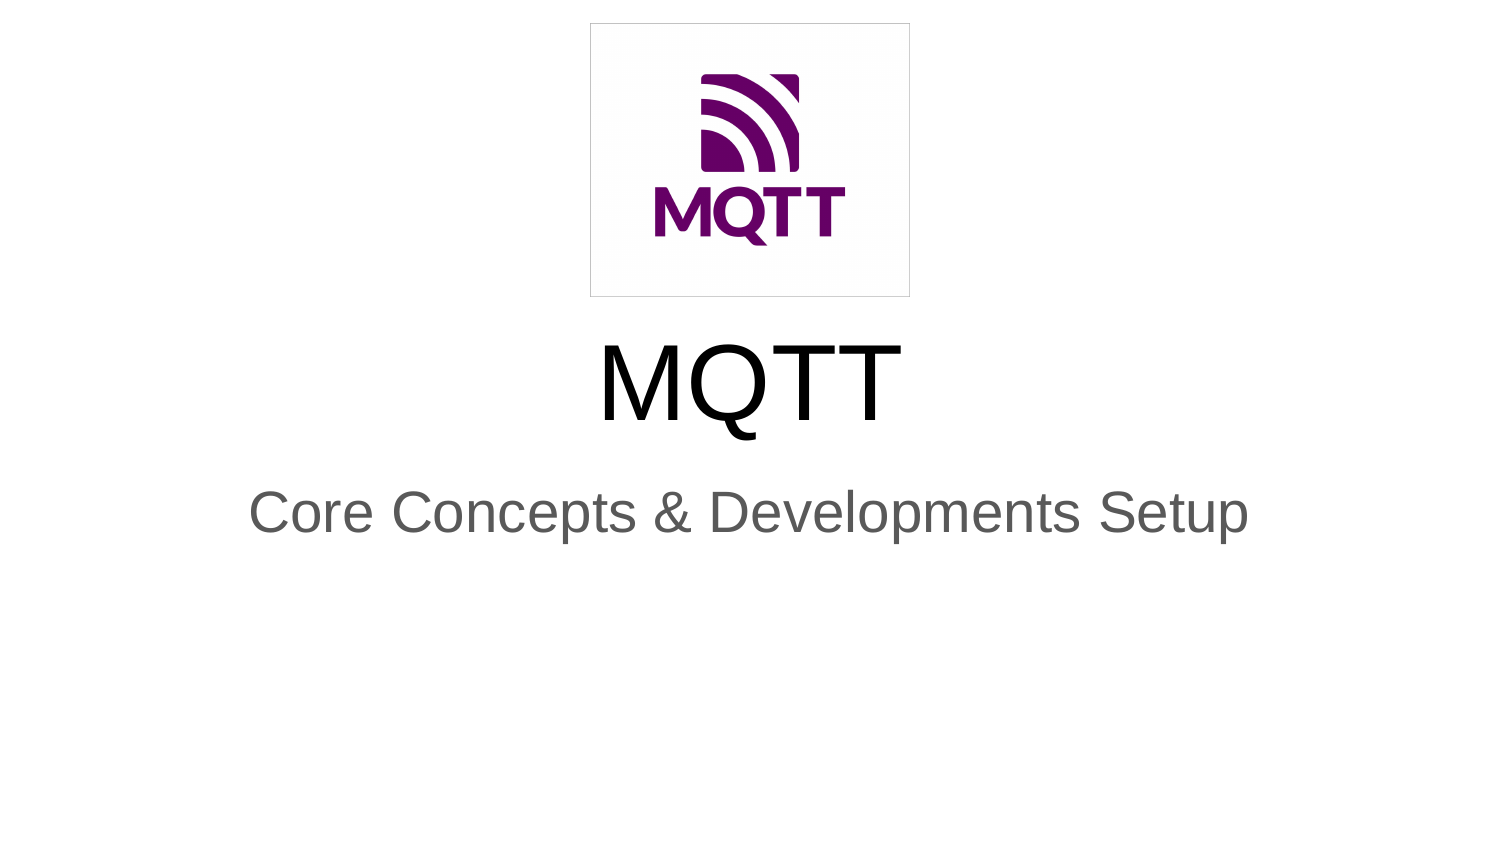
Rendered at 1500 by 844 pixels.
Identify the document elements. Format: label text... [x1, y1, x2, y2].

title MQTT [51, 122, 1449, 459]
picture [590, 23, 910, 297]
subtitle Core Concepts & Developments Setup [51, 464, 1449, 595]
